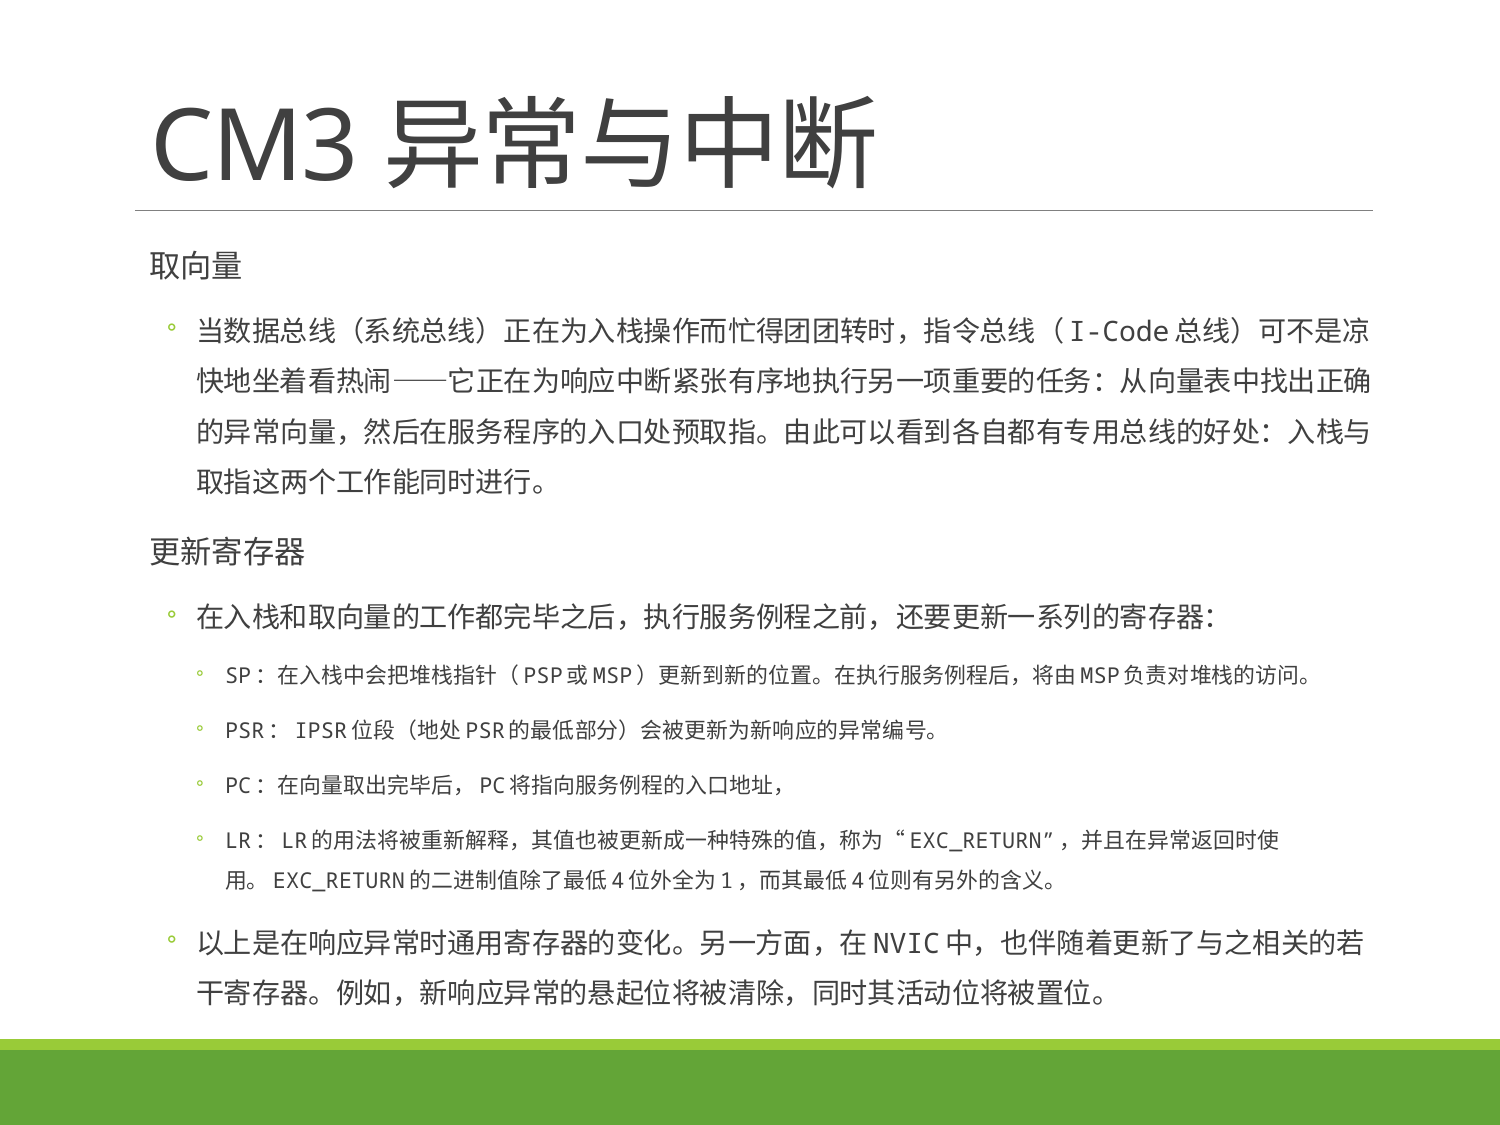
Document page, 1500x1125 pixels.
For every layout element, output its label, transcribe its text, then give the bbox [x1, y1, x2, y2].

title CM3异常与中断 [135, 47, 1373, 209]
list 取向量 当数据总线（系统总线）正在为入栈操作而忙得团团转时，指令总线（I‐Code总线）可不是凉快地坐着看热闹——它正在为响应中断紧张有序地执行另一项重要的任务：从向量表中找出正确的异常向量，然后在服务程序的入口处预取指。由此可以看到各自都有专用总线的好处：入栈与取指这两个工作能同时进行。 更新寄存器 在入栈和取向量的工作都完毕之后，执行服务例程之前，还要更新一系列的寄存器： SP：在入栈中会把堆栈指针（PSP或MSP）更新到新的位置。在执行服务例程后，将由MSP负责对堆栈的访问。 PSR：IPSR位段（地处PSR的最低部分）会被更新为新响应的异常编号。 PC：在向量取出完毕后，PC将指向服务例程的入口地址， LR：LR的用法将被重新解释，其值也被更新成一种特殊的值，称为“EXC_RETURN”，并且在异常返回时使用。EXC_RETURN的二进制值除了最低4位外全为1，而其最低4位则有另外的含义。 以上是在响应异常时通用寄存器的变化。另一方面，在NVIC中，也伴随着更新了与之相关的若干寄存器。例如，新响应异常的悬起位将被清除，同时其活动位将被置位。 [135, 219, 1373, 1022]
